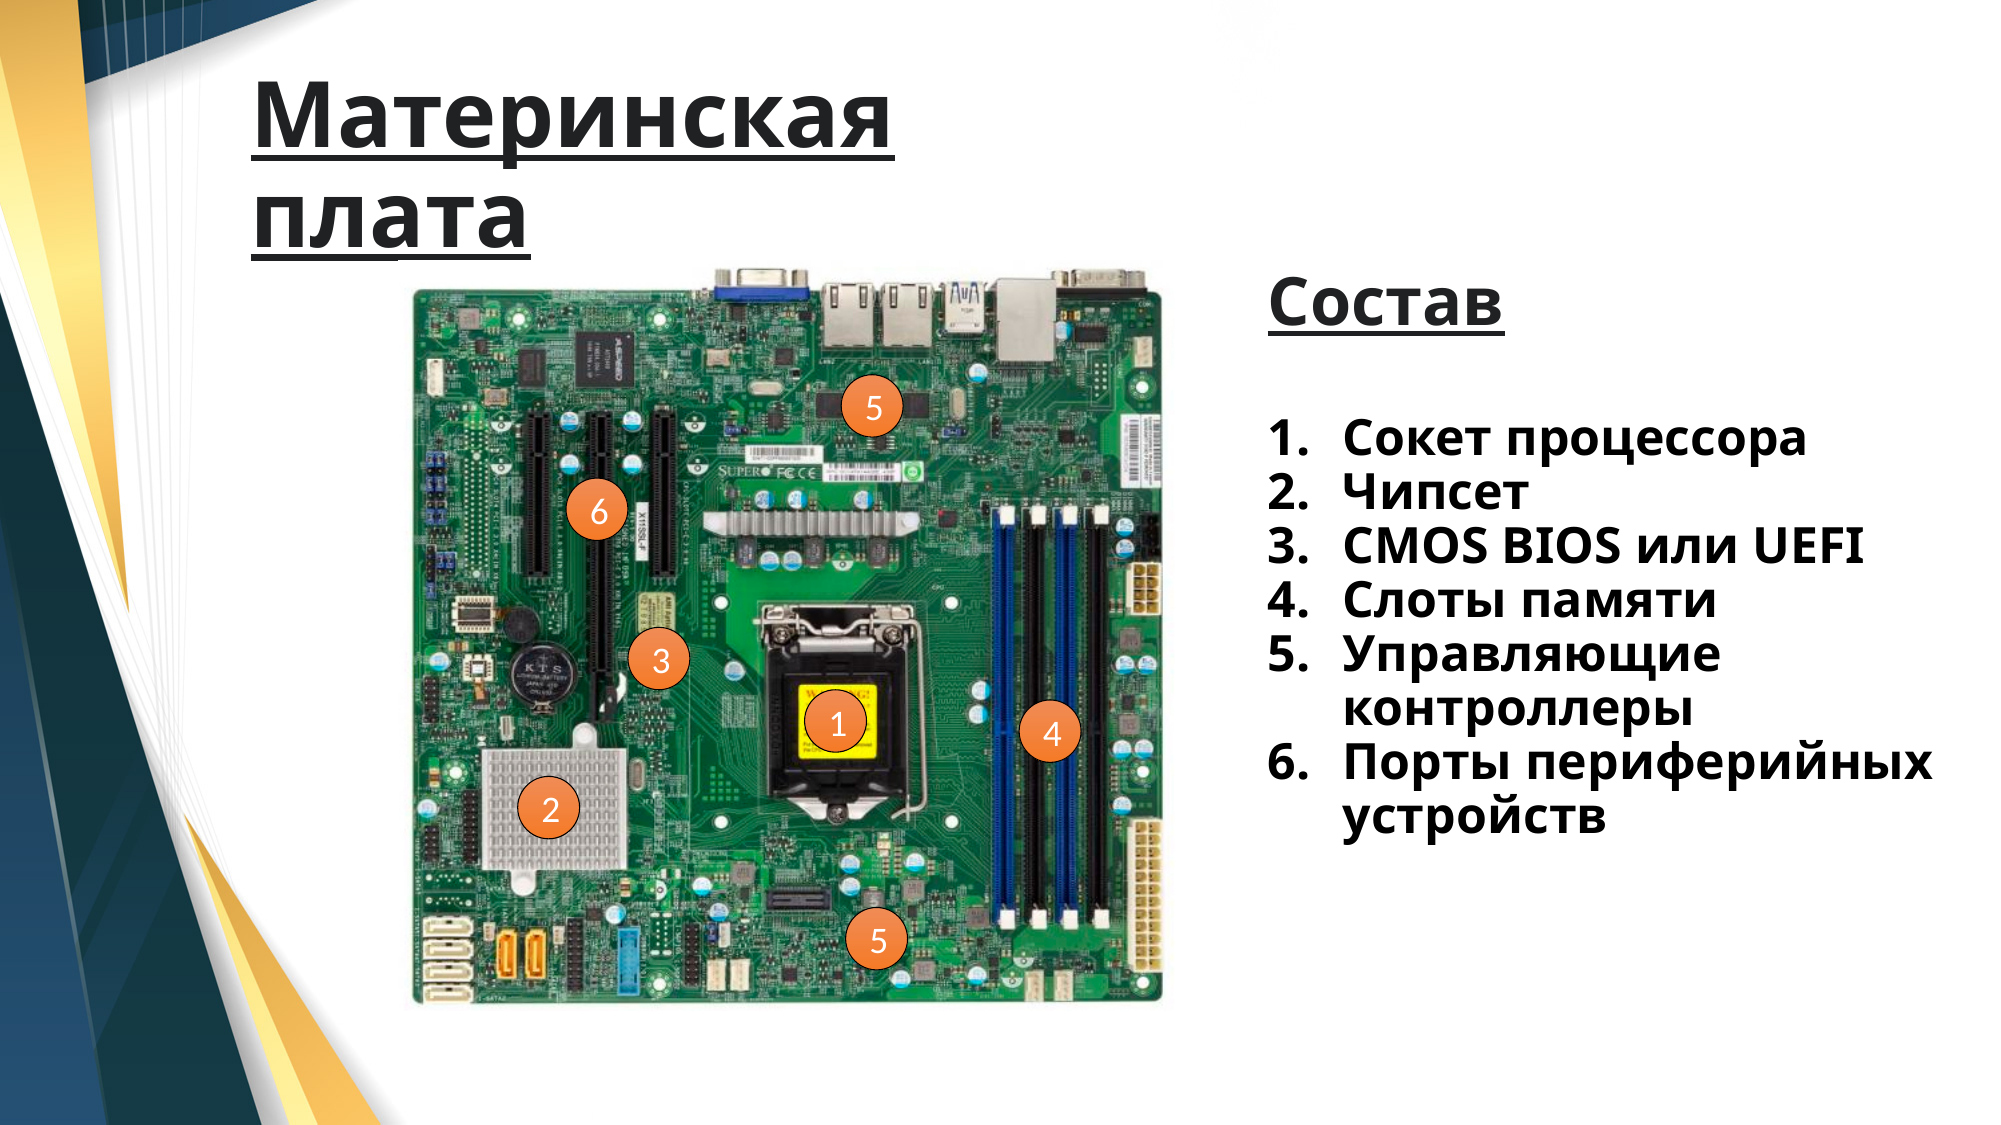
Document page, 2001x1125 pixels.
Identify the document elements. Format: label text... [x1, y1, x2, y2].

text_box Состав Сокет процессора Чипсет CMOS BIOS или UEFI Слоты памяти Управляющие контроллеры Порты периферийных устройств [1252, 260, 1969, 865]
title Материнская плата [235, 59, 1070, 277]
picture [0, 0, 2000, 1125]
